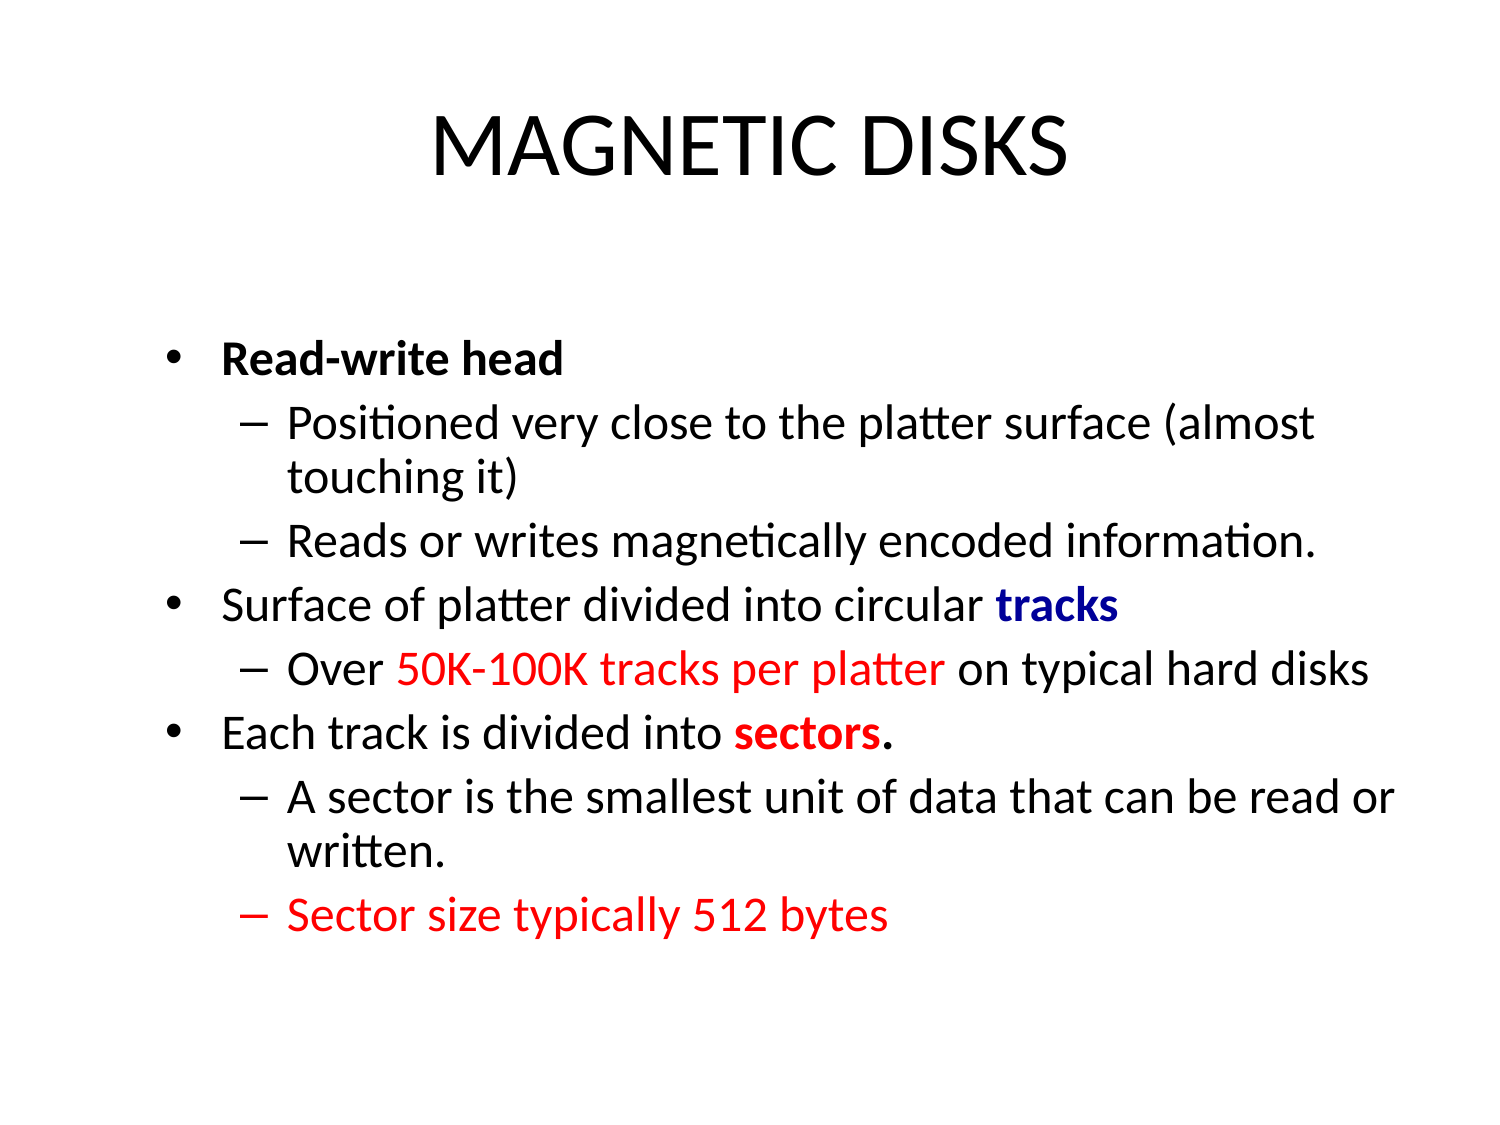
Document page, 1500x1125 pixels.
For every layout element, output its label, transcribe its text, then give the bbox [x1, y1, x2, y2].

list Read-write head Positioned very close to the platter surface (almost touching it) Reads or writes magnetically encoded information. Surface of platter divided into circular tracks Over 50K-100K tracks per platter on typical hard disks Each track is divided into sectors. A sector is the smallest unit of data that can be read or written. Sector size typically 512 bytes [150, 324, 1500, 1054]
title Magnetic Disks [75, 45, 1425, 233]
